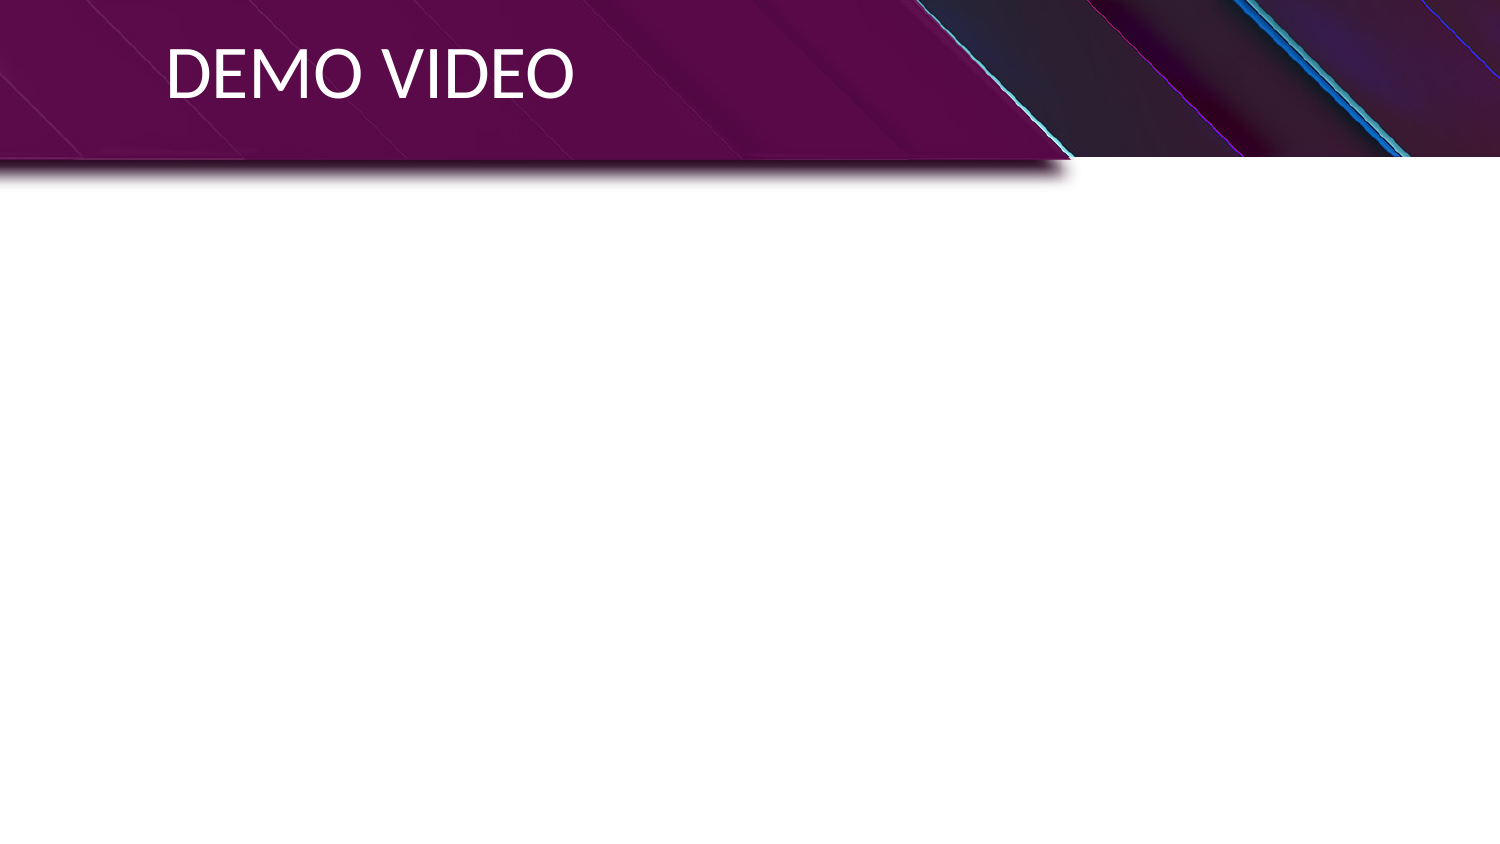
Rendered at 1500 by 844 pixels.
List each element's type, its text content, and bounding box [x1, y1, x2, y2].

picture [0, 0, 1500, 844]
title DEMO VIDEO [73, 33, 669, 125]
